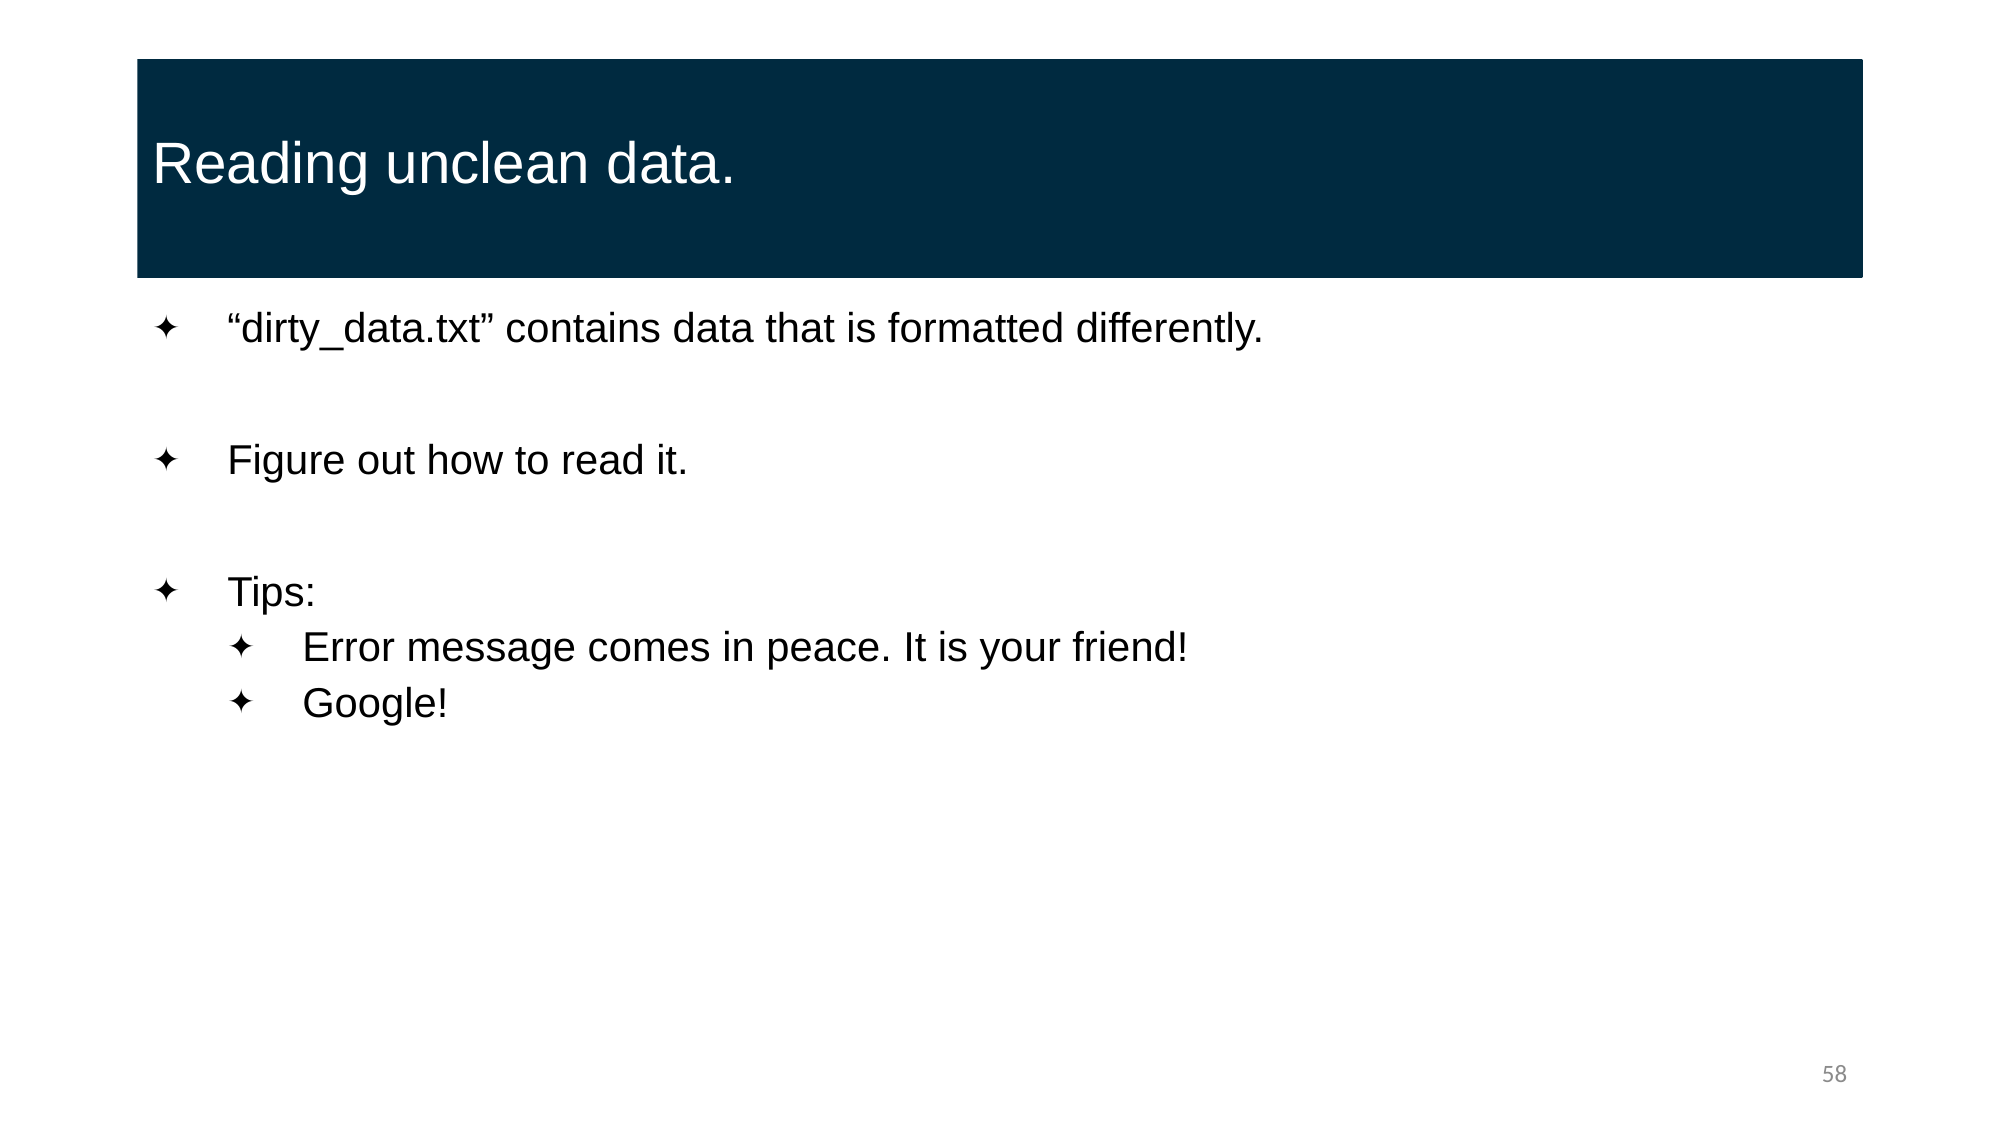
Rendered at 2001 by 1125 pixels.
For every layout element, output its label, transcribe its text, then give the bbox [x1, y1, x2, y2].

slide_number 58 [1412, 1042, 1863, 1103]
title Reading unclean data. [137, 59, 1863, 278]
list “dirty_data.txt” contains data that is formatted differently. Figure out how to read it. Tips: Error message comes in peace. It is your friend! Google! [137, 299, 1863, 771]
